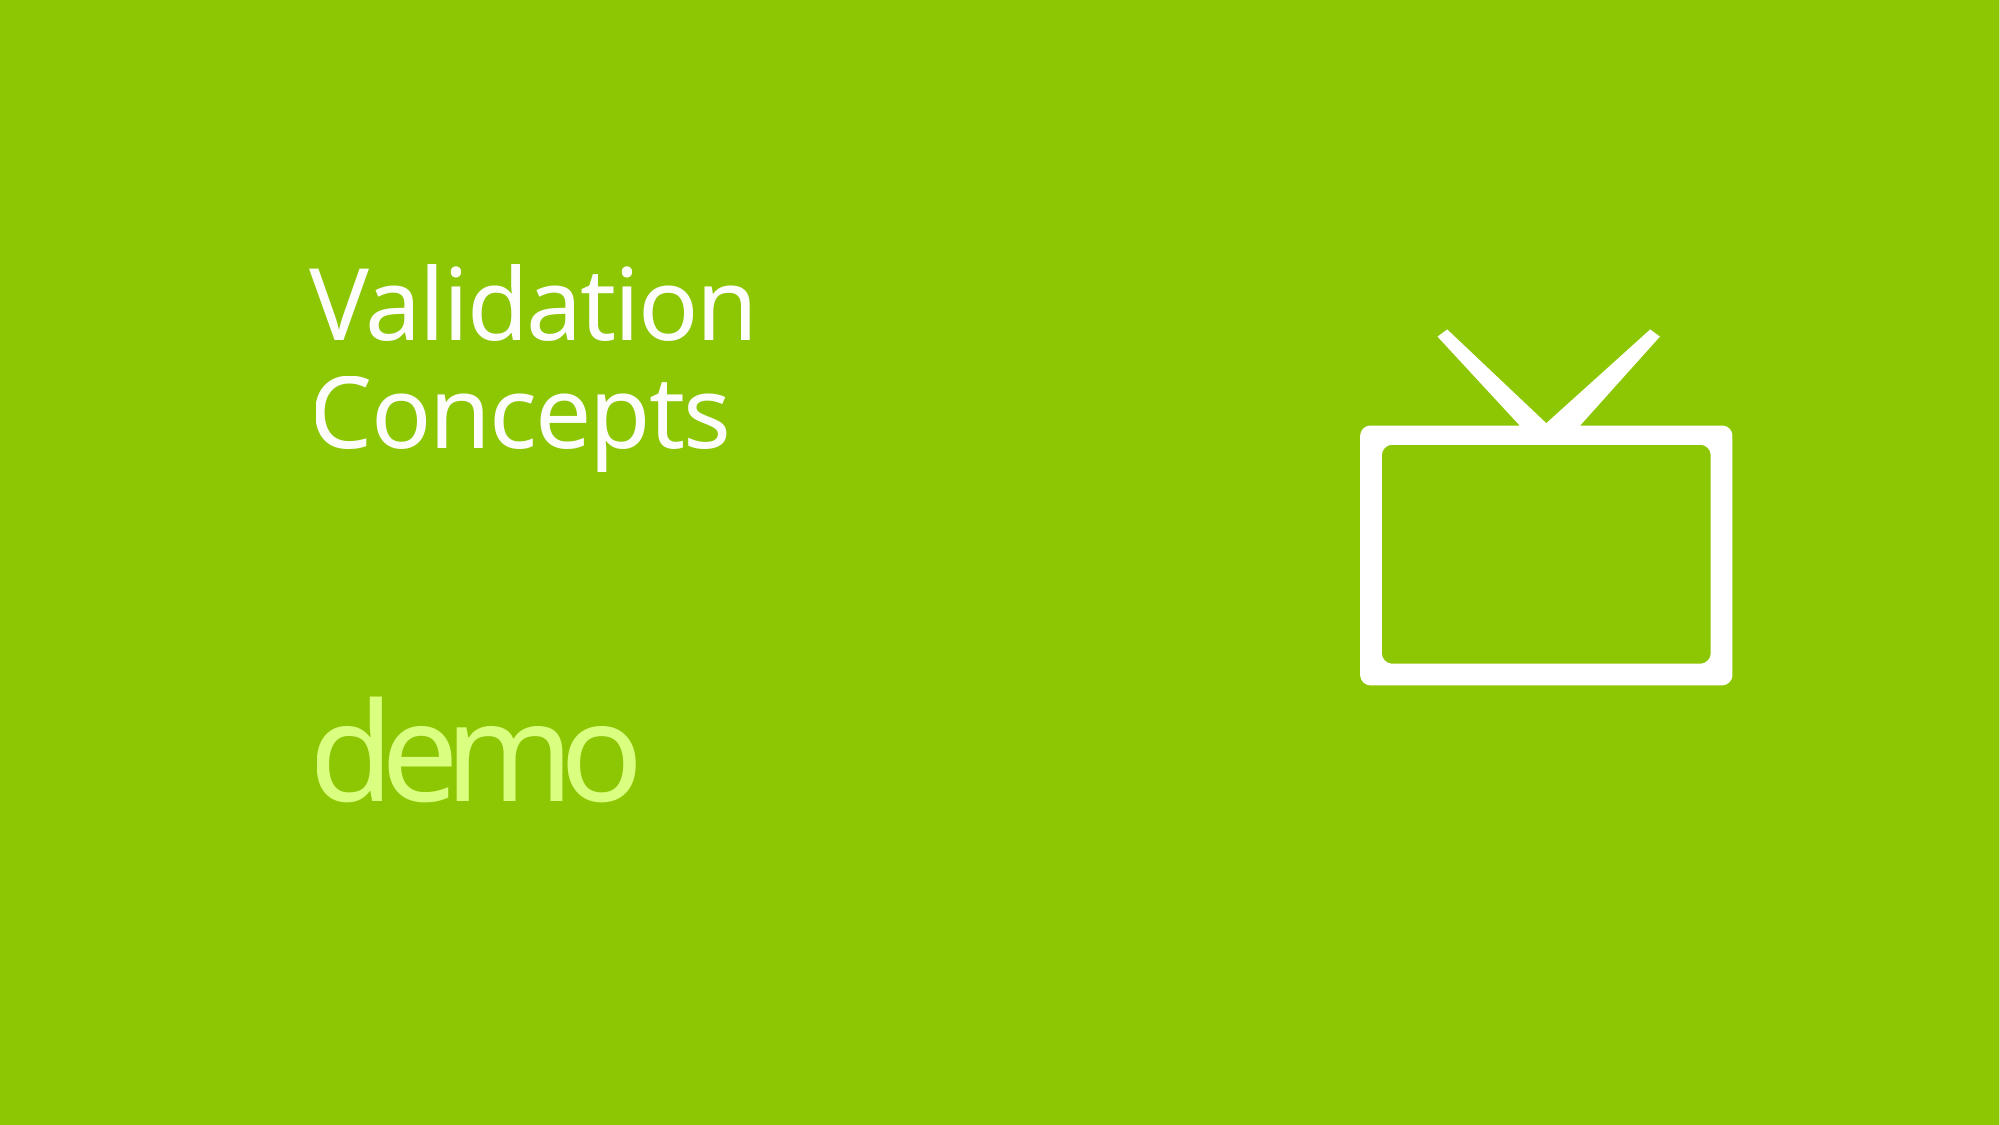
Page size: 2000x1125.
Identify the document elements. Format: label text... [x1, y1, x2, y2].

title Validation Concepts [309, 237, 1000, 488]
list demo [309, 682, 1766, 892]
